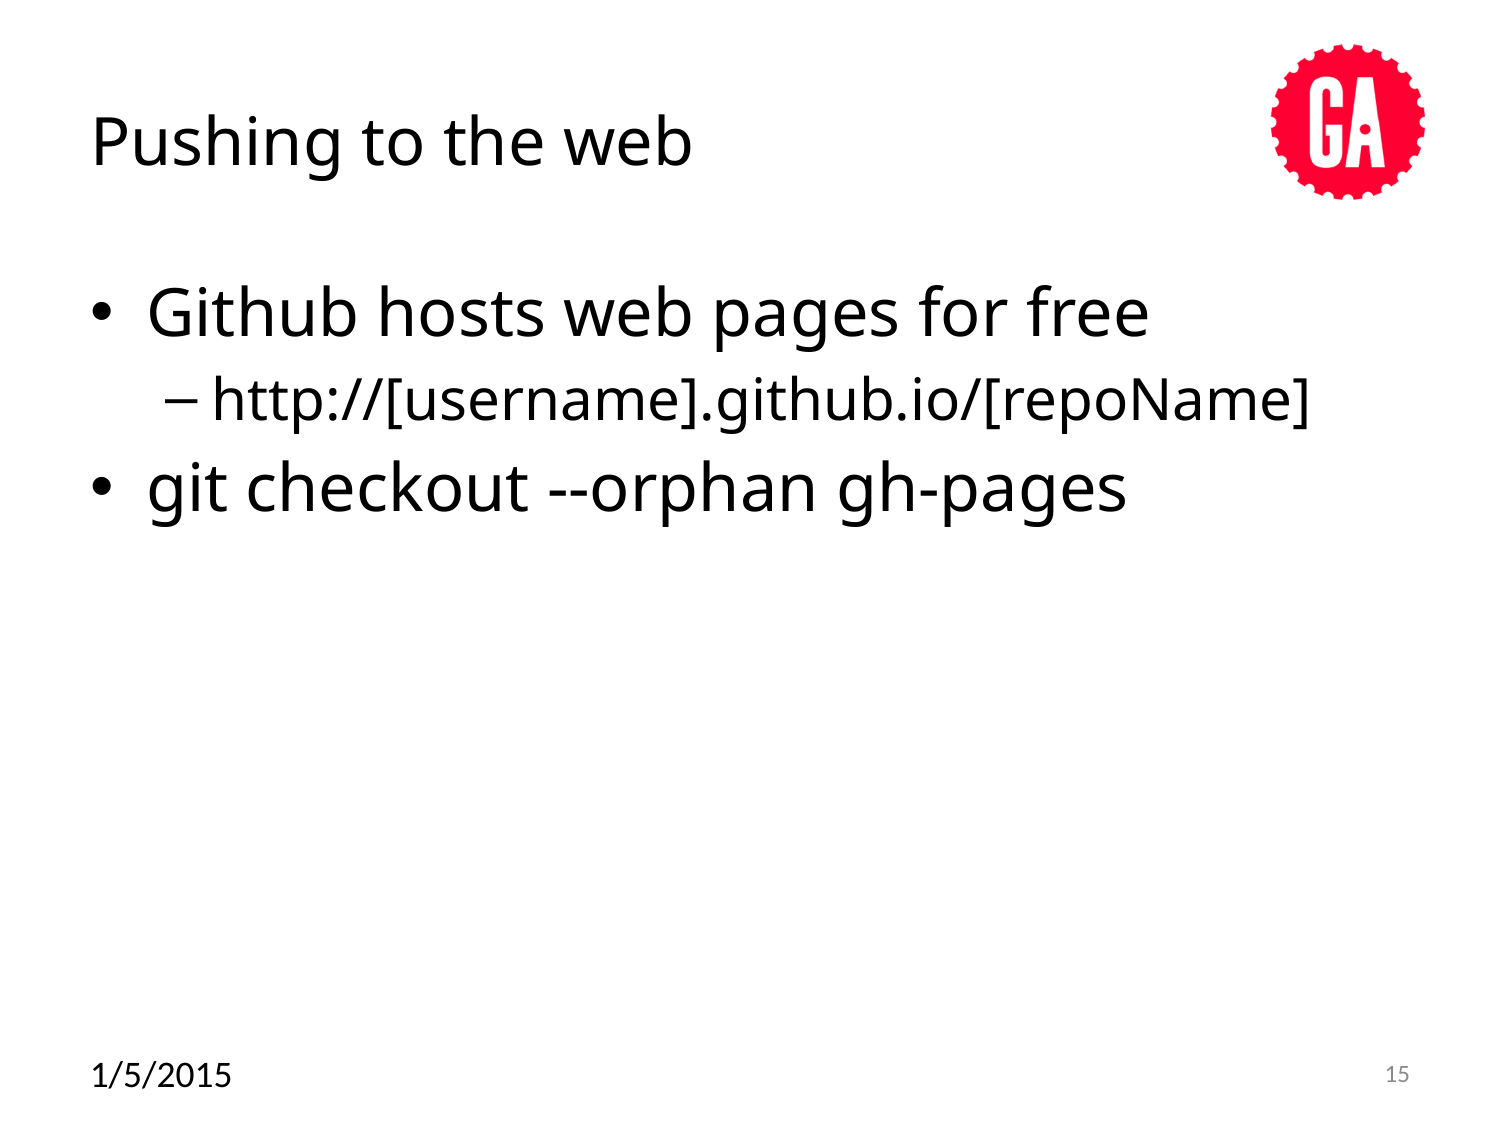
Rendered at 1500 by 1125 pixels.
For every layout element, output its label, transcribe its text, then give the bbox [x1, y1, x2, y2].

title Pushing to the web [75, 45, 1425, 233]
slide_number 15 [1074, 1042, 1425, 1103]
list Github hosts web pages for free http://[username].github.io/[repoName] git checkout --orphan gh-pages [75, 262, 1425, 1005]
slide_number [75, 1042, 425, 1103]
